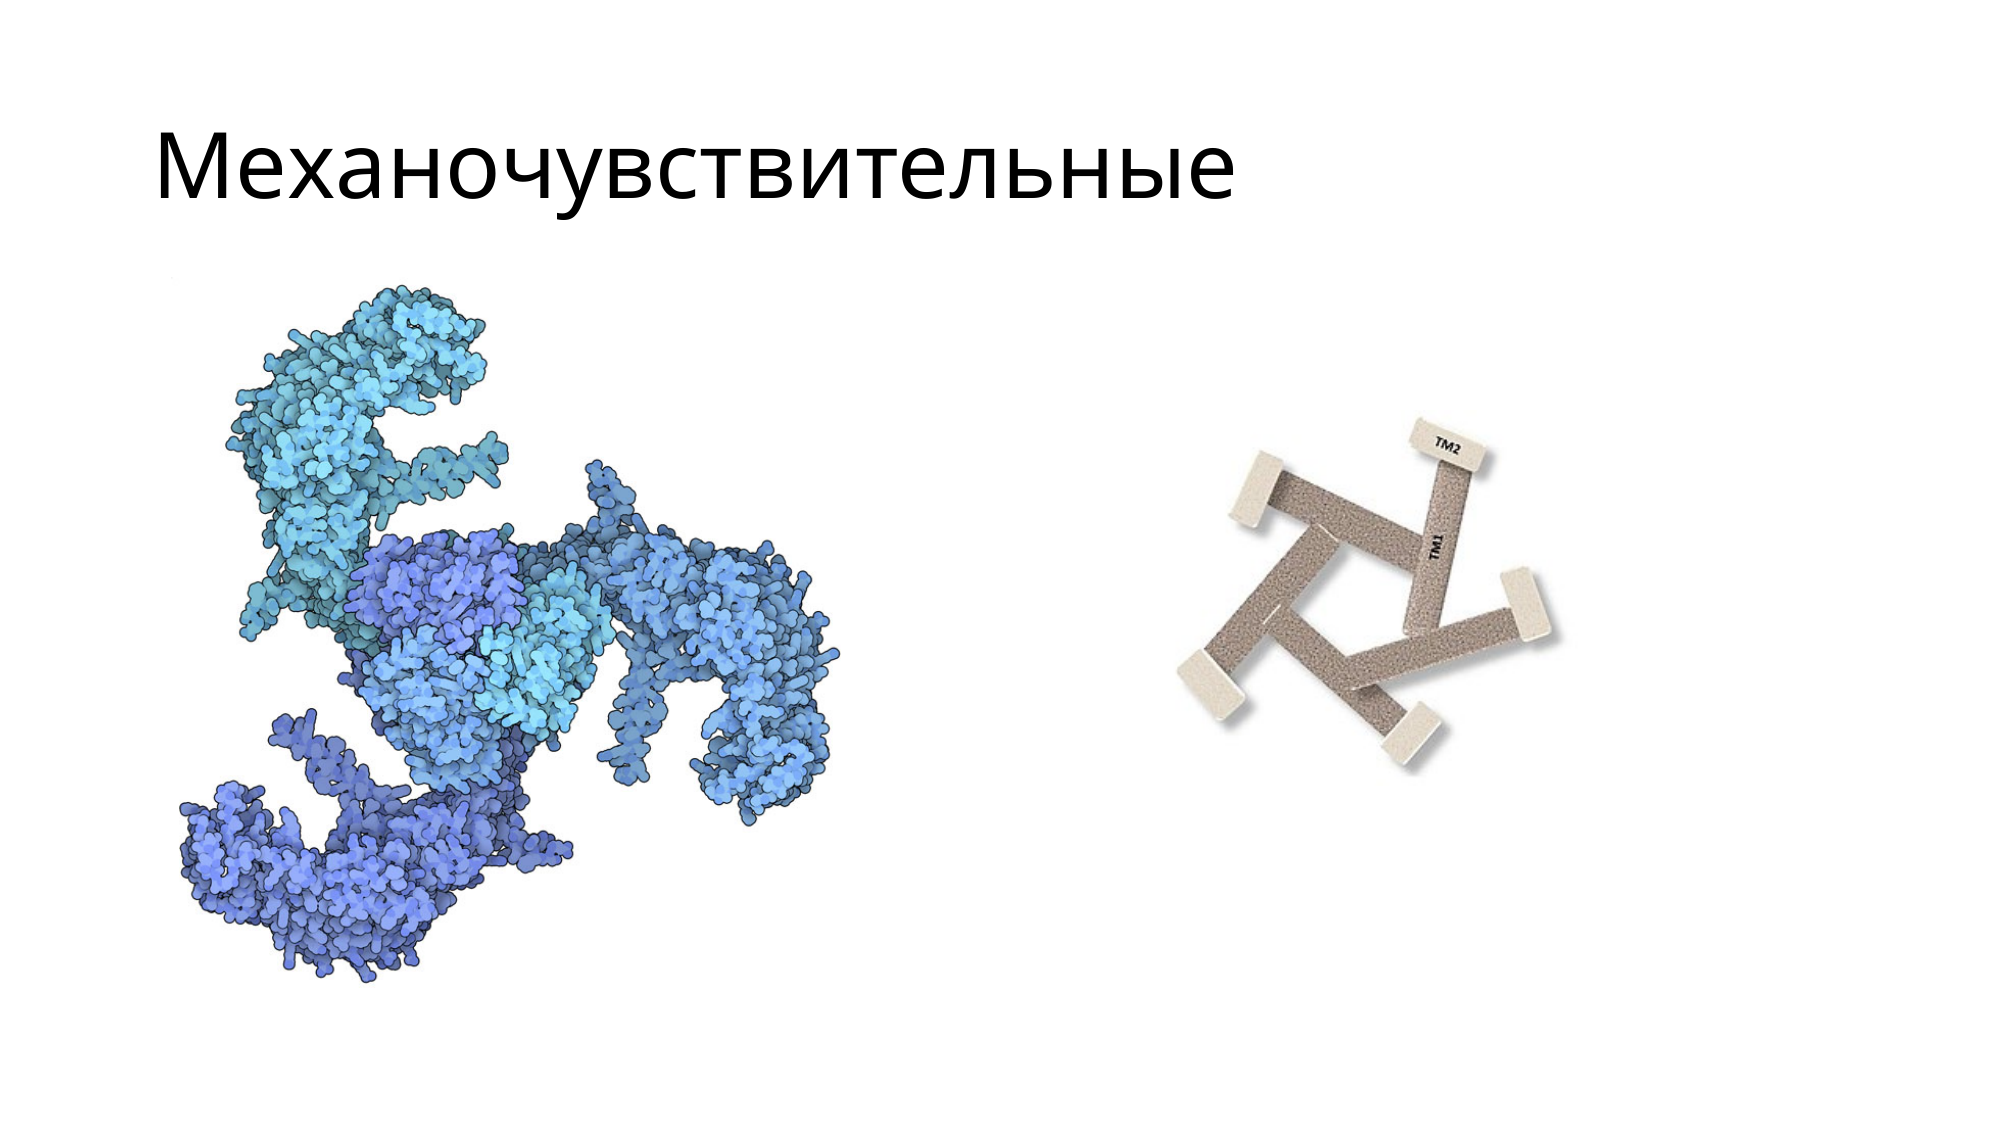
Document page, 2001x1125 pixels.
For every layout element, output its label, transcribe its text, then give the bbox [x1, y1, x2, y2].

picture [1151, 410, 1621, 786]
title Механочувствительные [137, 59, 1863, 278]
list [171, 277, 849, 992]
